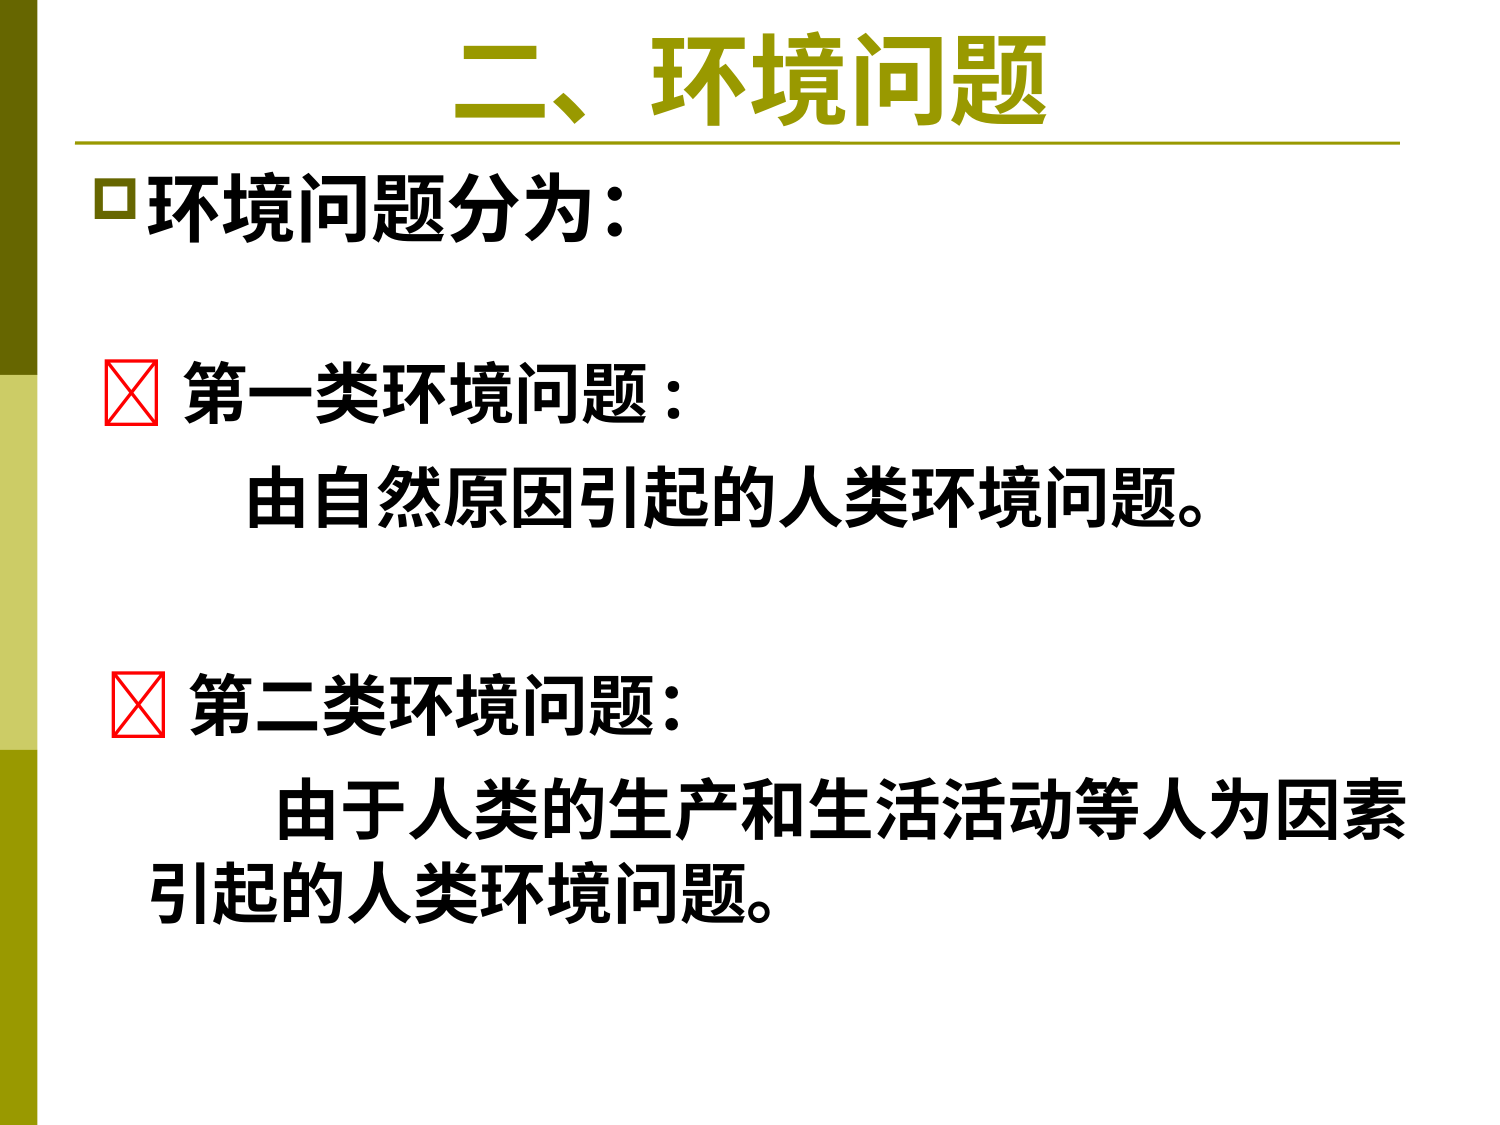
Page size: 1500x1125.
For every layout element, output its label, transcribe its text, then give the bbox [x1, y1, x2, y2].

list 环境问题分为： 第一类环境问题: 由自然原因引起的人类环境问题。 第二类环境问题： 由于人类的生产和生活活动等人为因素引起的人类环境问题。 [75, 149, 1471, 1087]
title 二、环境问题 [75, 19, 1425, 145]
